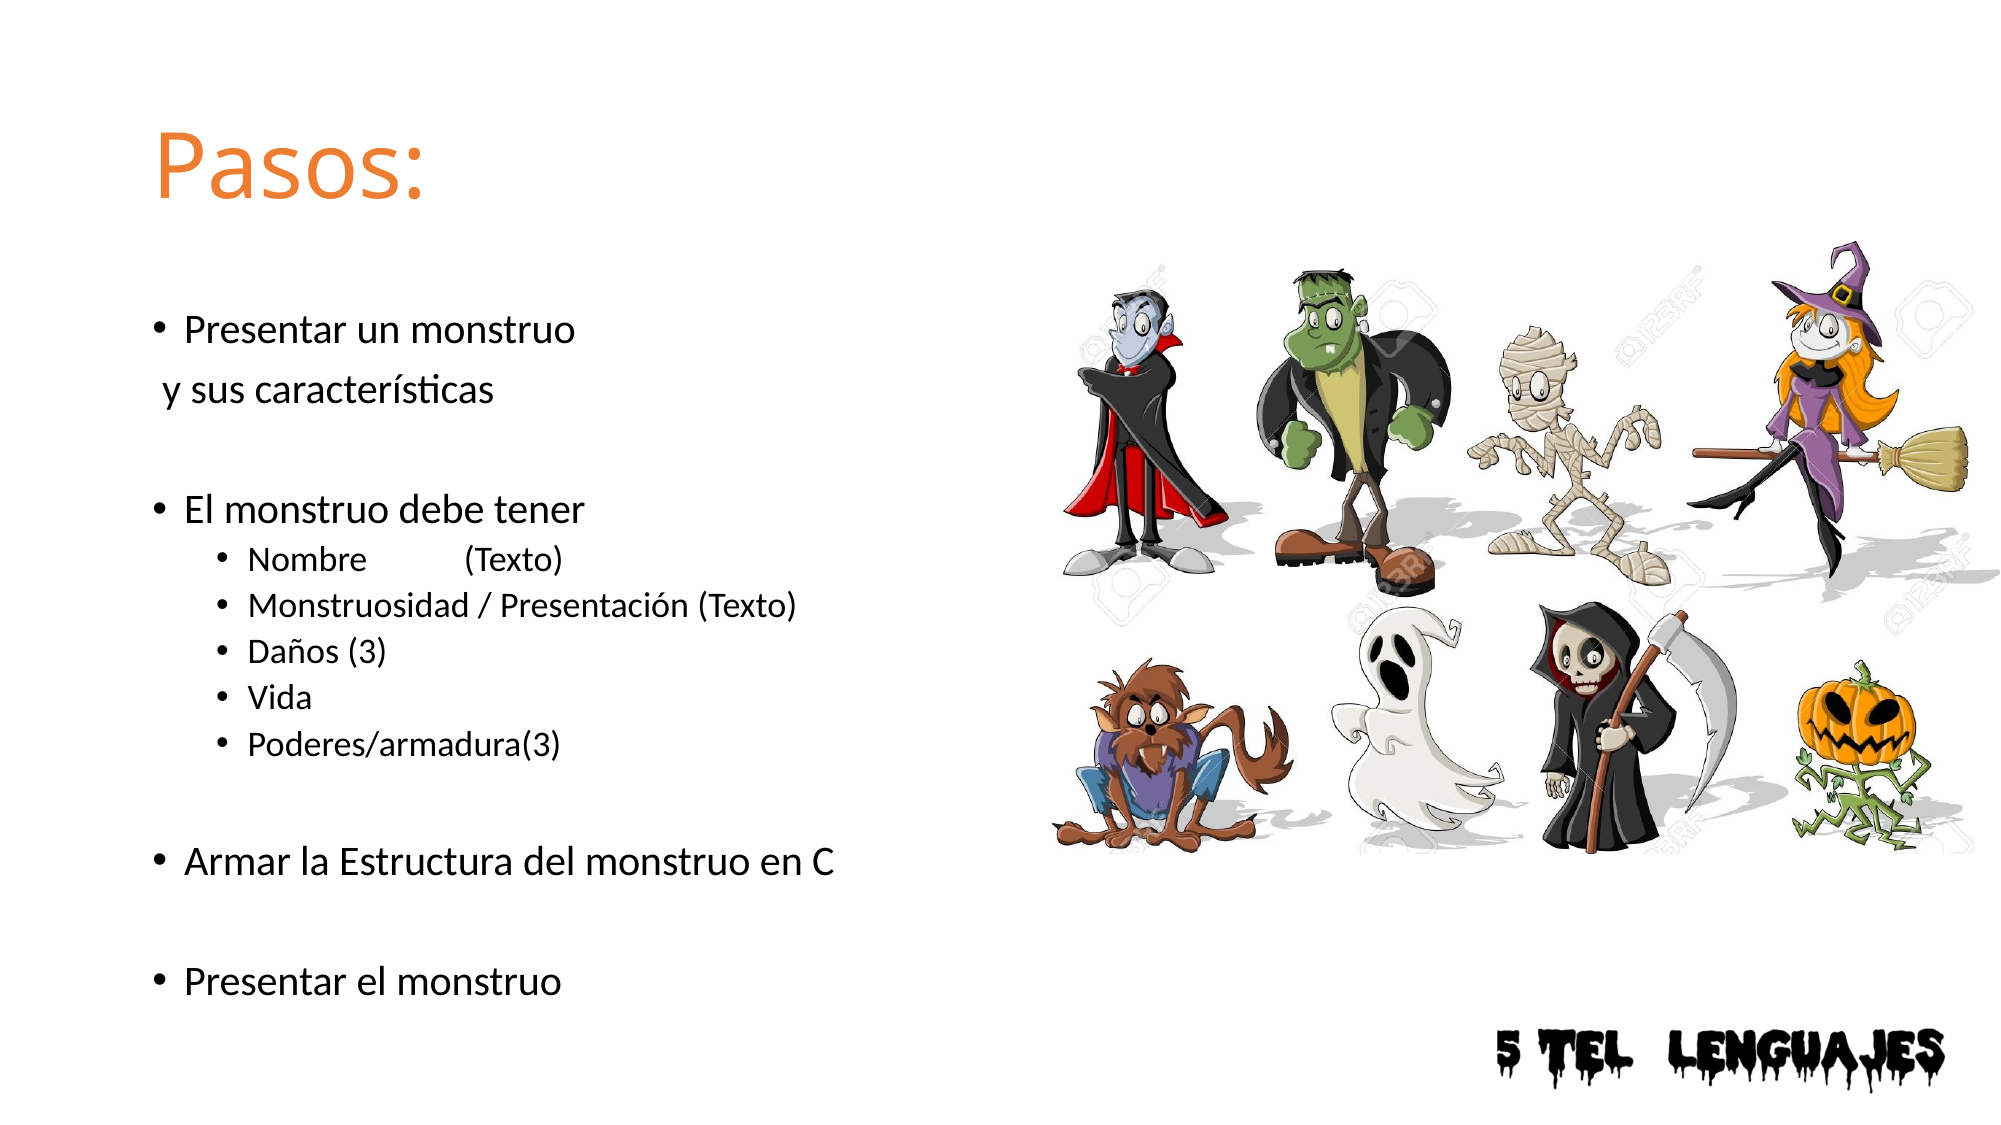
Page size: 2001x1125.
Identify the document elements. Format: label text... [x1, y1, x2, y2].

list Presentar un monstruo y sus características El monstruo debe tener Nombre (Texto) Monstruosidad / Presentación (Texto) Daños (3) Vida Poderes/armadura(3) Armar la Estructura del monstruo en C Presentar el monstruo [137, 299, 1863, 1014]
picture [1497, 1023, 1984, 1105]
title Pasos: [137, 59, 1863, 278]
picture [1052, 241, 2000, 855]
